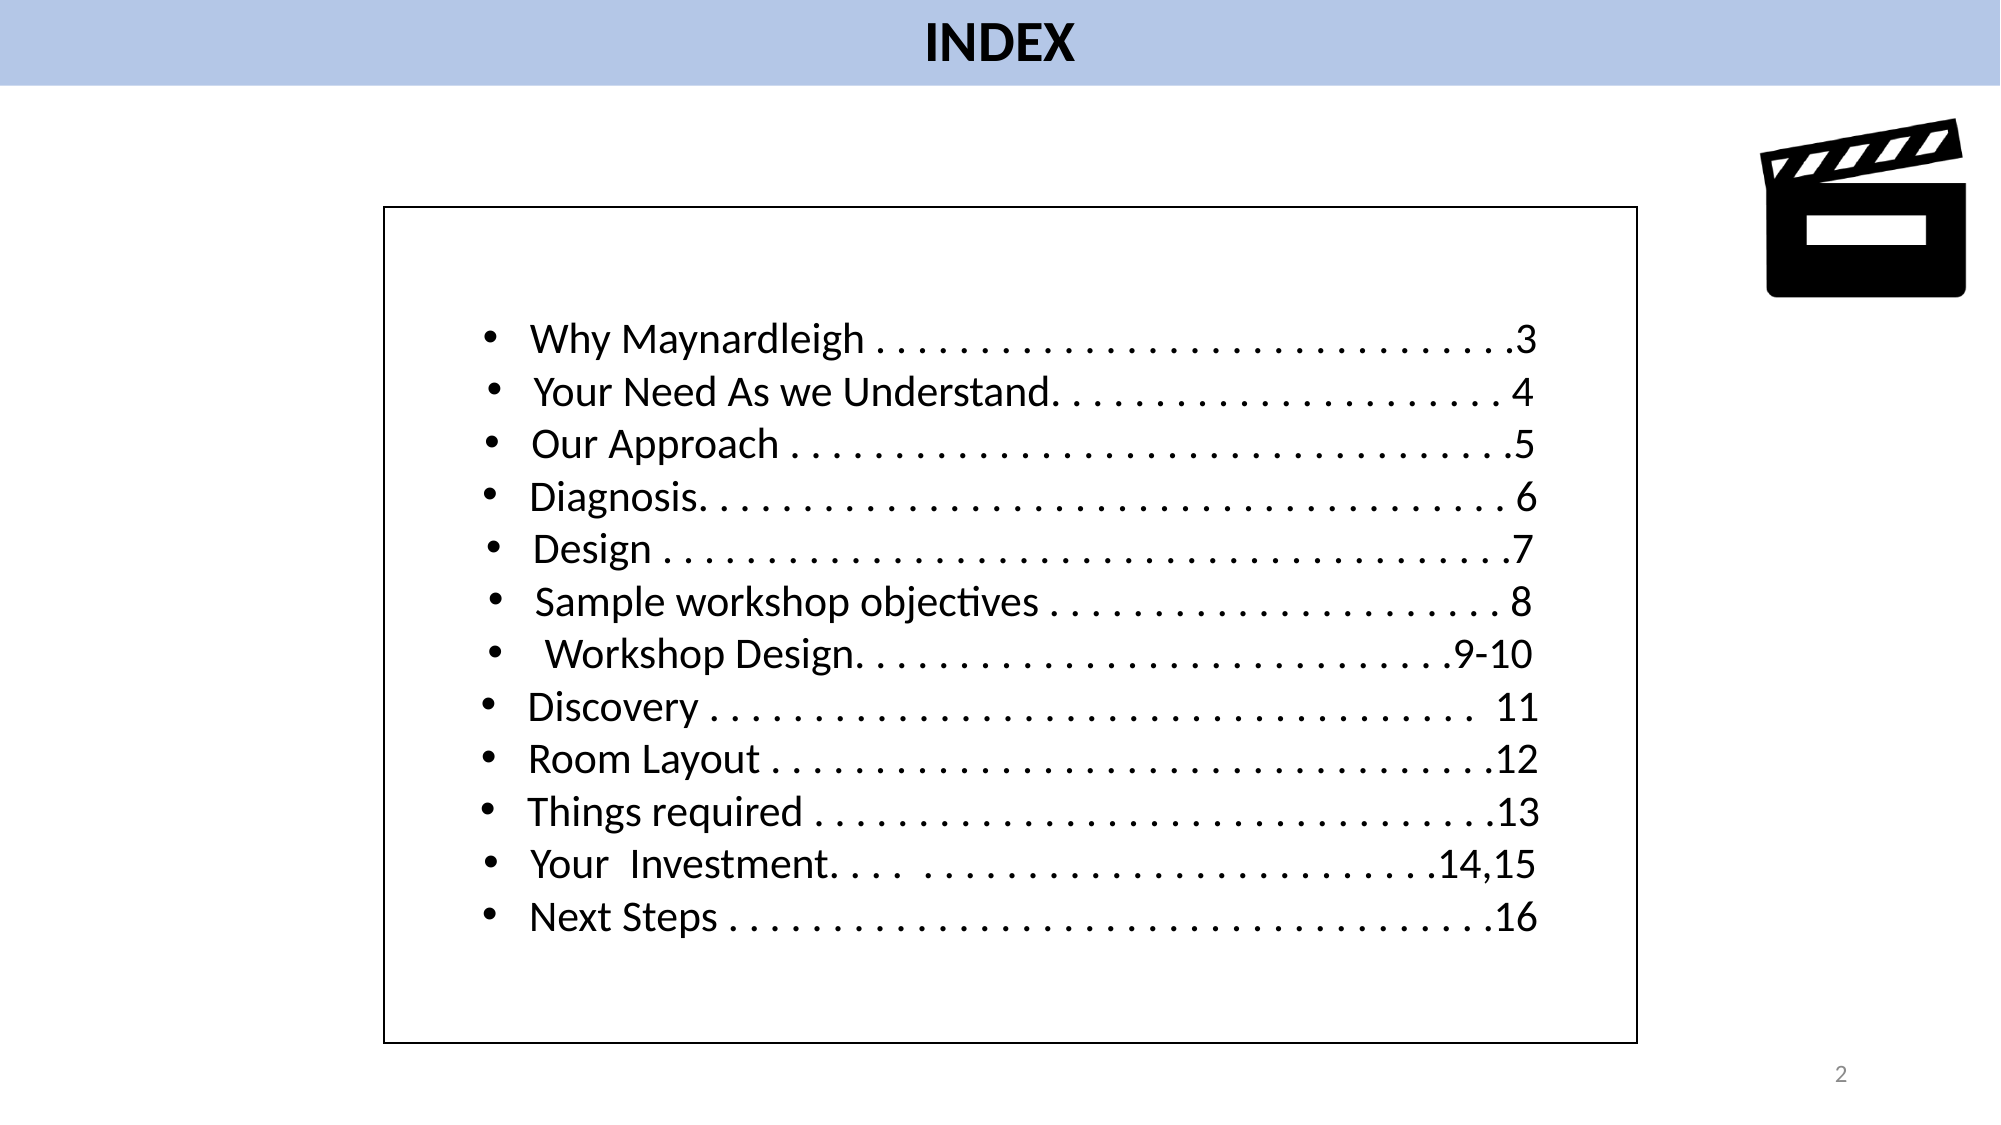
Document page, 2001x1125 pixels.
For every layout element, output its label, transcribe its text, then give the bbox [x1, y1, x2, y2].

slide_number 2 [1412, 1042, 1863, 1103]
text_box Why Maynardleigh . . . . . . . . . . . . . . . . . . . . . . . . . . . . . . .3 Your Need As we Understand. . . . . . . . . . . . . . . . . . . . . . 4 Our Approach . . . . . . . . . . . . . . . . . . . . . . . . . . . . . . . . . . .5 Diagnosis. . . . . . . . . . . . . . . . . . . . . . . . . . . . . . . . . . . . . . . 6 Design . . . . . . . . . . . . . . . . . . . . . . . . . . . . . . . . . . . . . . . . .7 Sample workshop objectives . . . . . . . . . . . . . . . . . . . . . . 8 Workshop Design. . . . . . . . . . . . . . . . . . . . . . . . . . . . .9-10 Discovery . . . . . . . . . . . . . . . . . . . . . . . . . . . . . . . . . . . . . 11 Room Layout . . . . . . . . . . . . . . . . . . . . . . . . . . . . . . . . . . .12 Things required . . . . . . . . . . . . . . . . . . . . . . . . . . . . . . . . .13 Your Investment. . . . . . . . . . . . . . . . . . . . . . . . . . . . .14,15 Next Steps . . . . . . . . . . . . . . . . . . . . . . . . . . . . . . . . . . . . .16 [383, 206, 1638, 1044]
text_box INDEX [0, 0, 2000, 86]
picture [1743, 88, 1982, 327]
